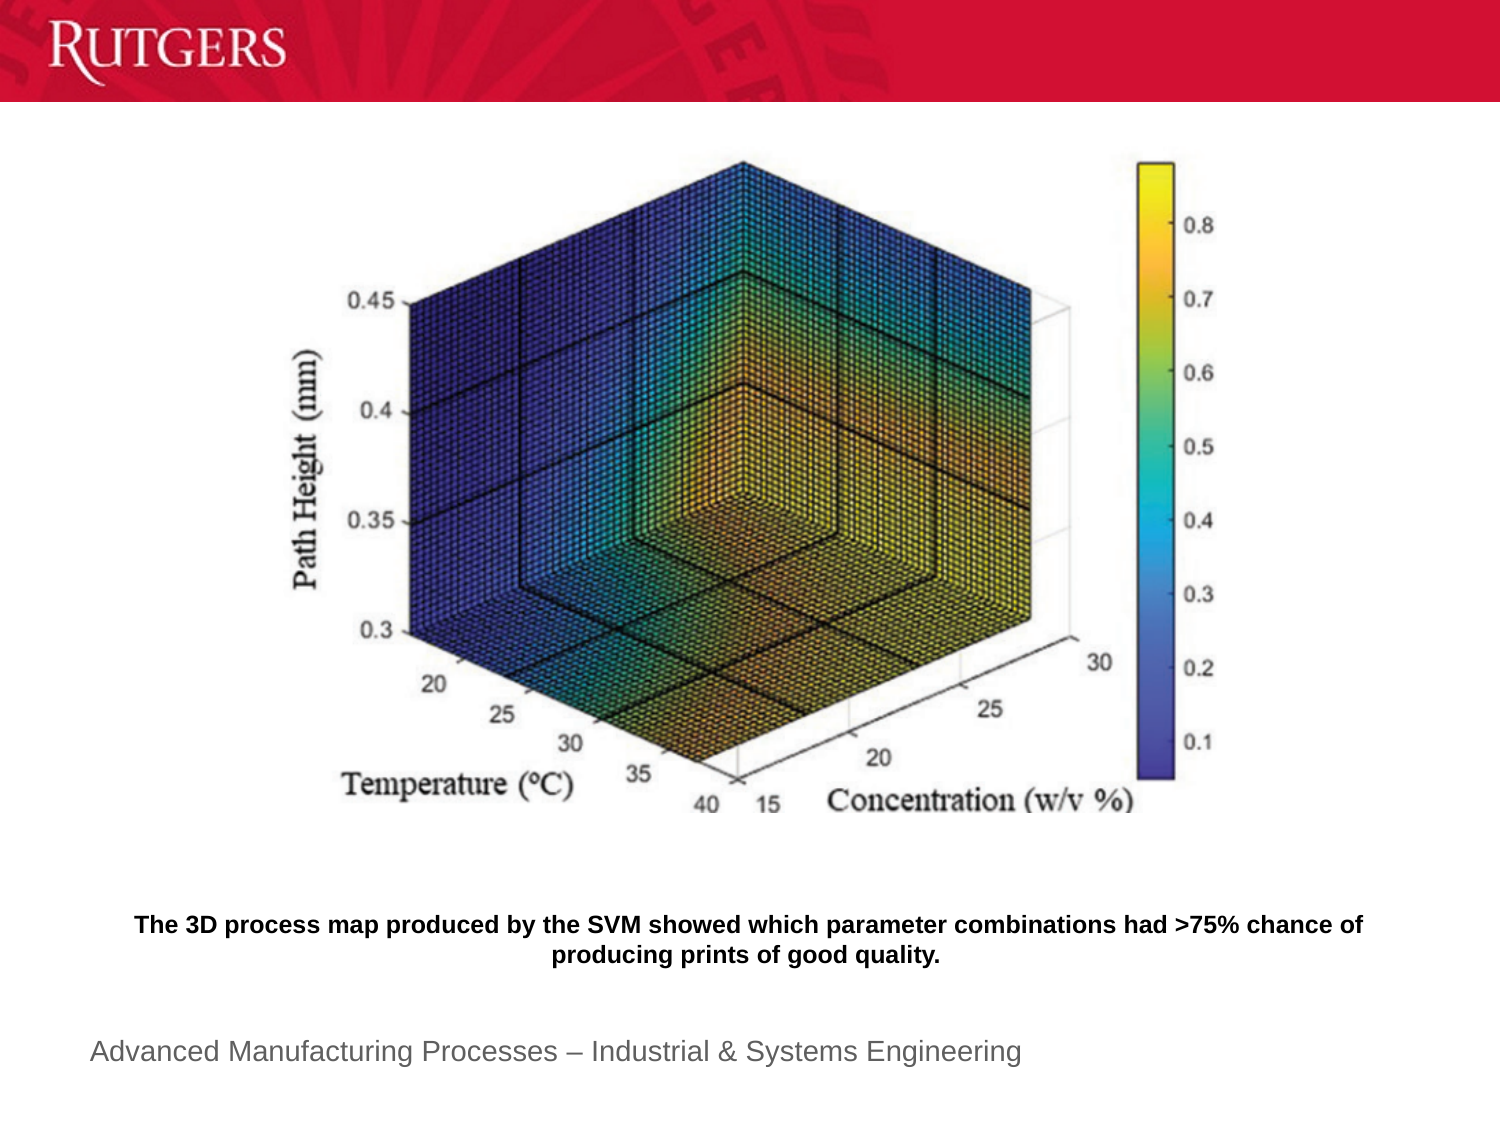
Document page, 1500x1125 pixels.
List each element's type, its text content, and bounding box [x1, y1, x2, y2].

picture [283, 144, 1217, 813]
title The 3D process map produced by the SVM showed which parameter combinations had >75% chance of producing prints of good quality. [74, 894, 1426, 983]
picture [0, 0, 1500, 102]
